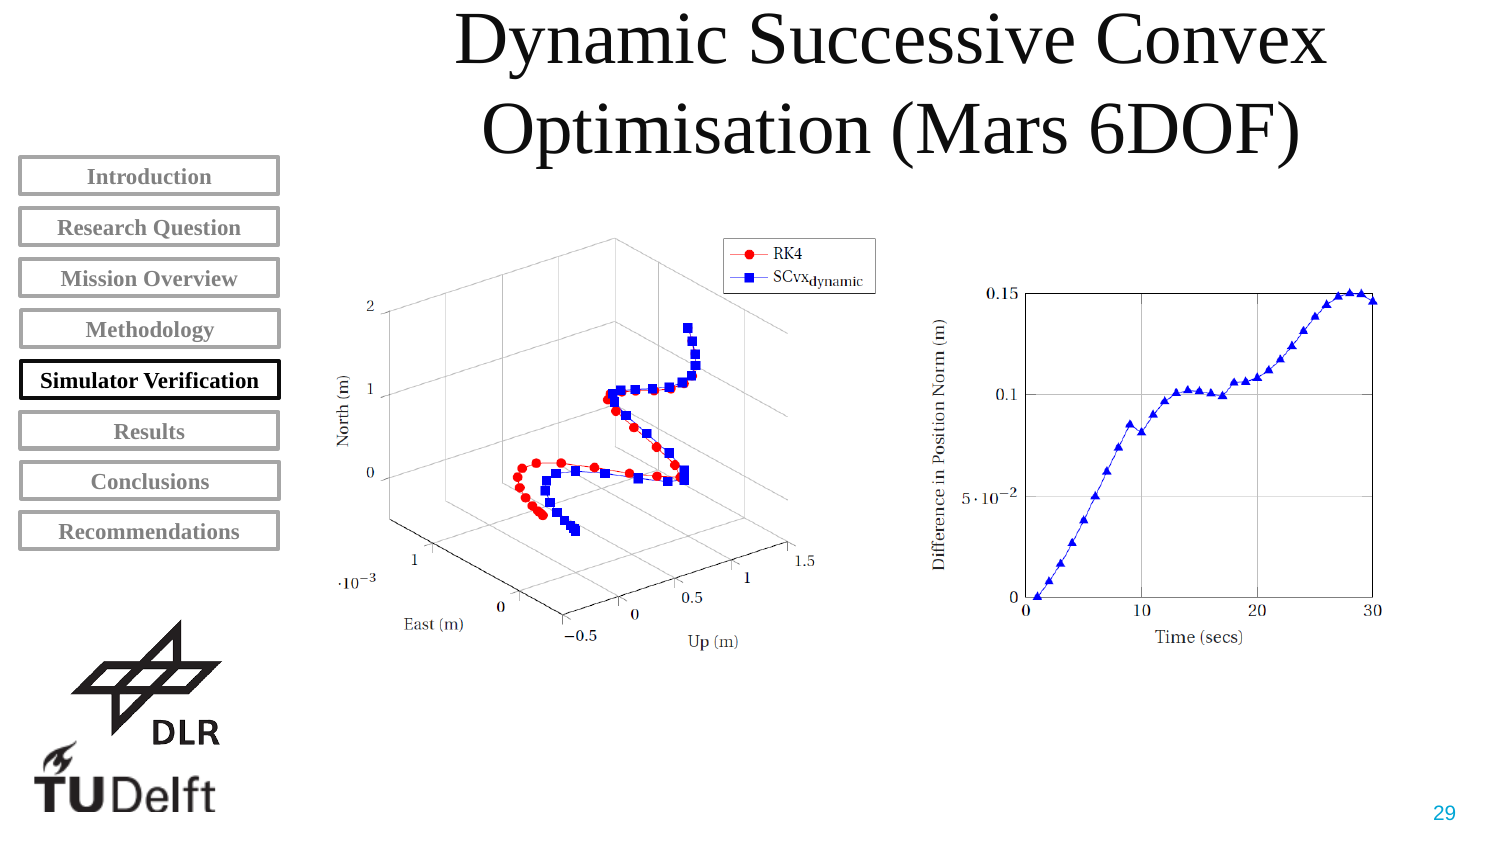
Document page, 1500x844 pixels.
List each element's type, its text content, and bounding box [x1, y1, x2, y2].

text_box Results [20, 411, 279, 449]
text_box Recommendations [20, 512, 279, 549]
text_box Dynamic Successive Convex Optimisation (Mars 6DOF) [253, 0, 1500, 190]
text_box Conclusions [21, 462, 280, 499]
text_box Introduction [20, 157, 279, 194]
text_box Methodology [21, 310, 280, 347]
picture [926, 266, 1399, 658]
picture [66, 615, 226, 748]
text_box Mission Overview [20, 259, 279, 296]
picture [324, 226, 881, 659]
text_box Research Question [20, 208, 279, 245]
text_box Simulator Verification [20, 361, 279, 398]
